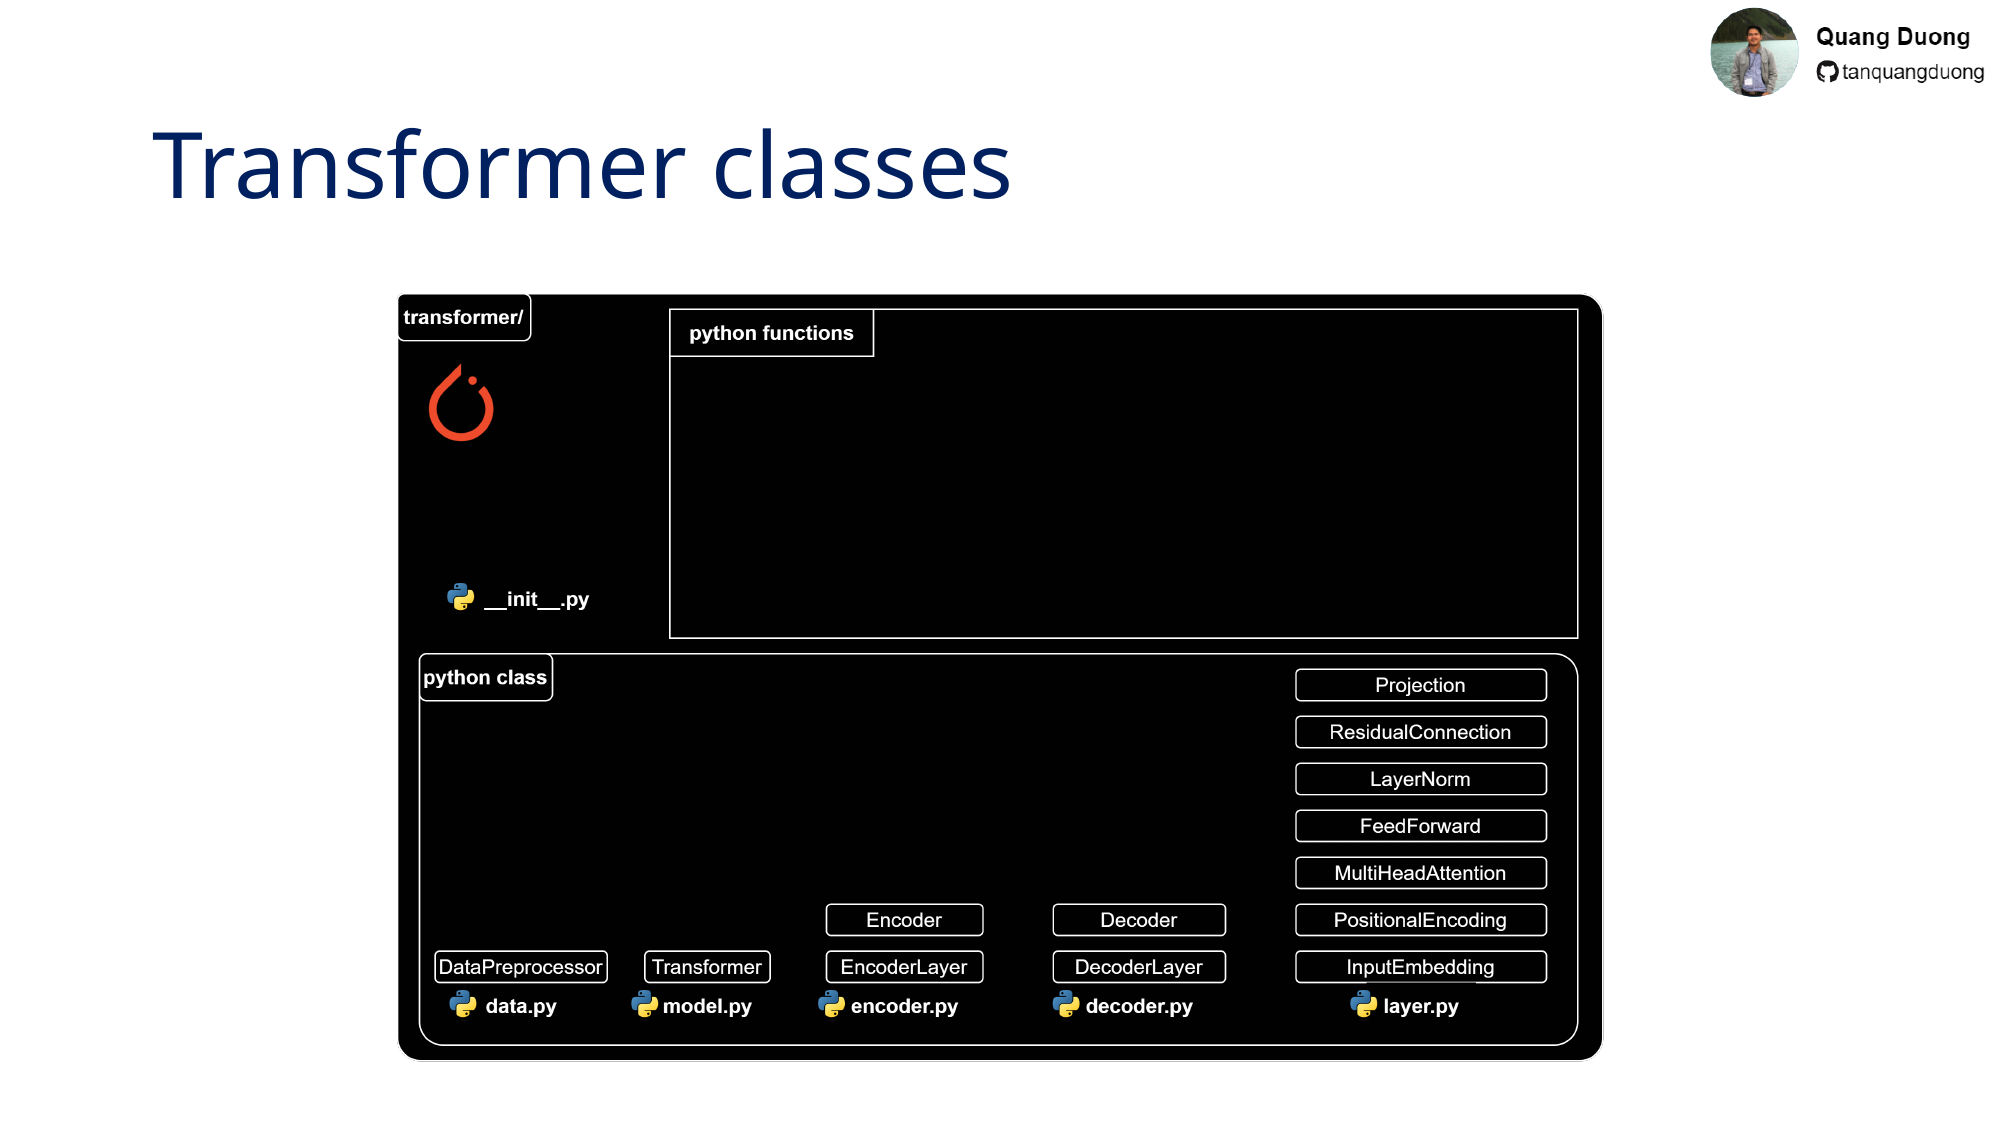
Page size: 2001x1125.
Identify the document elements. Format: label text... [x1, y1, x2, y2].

picture [1704, 6, 1986, 101]
picture [380, 276, 1620, 1078]
title Transformer classes [137, 59, 1863, 278]
